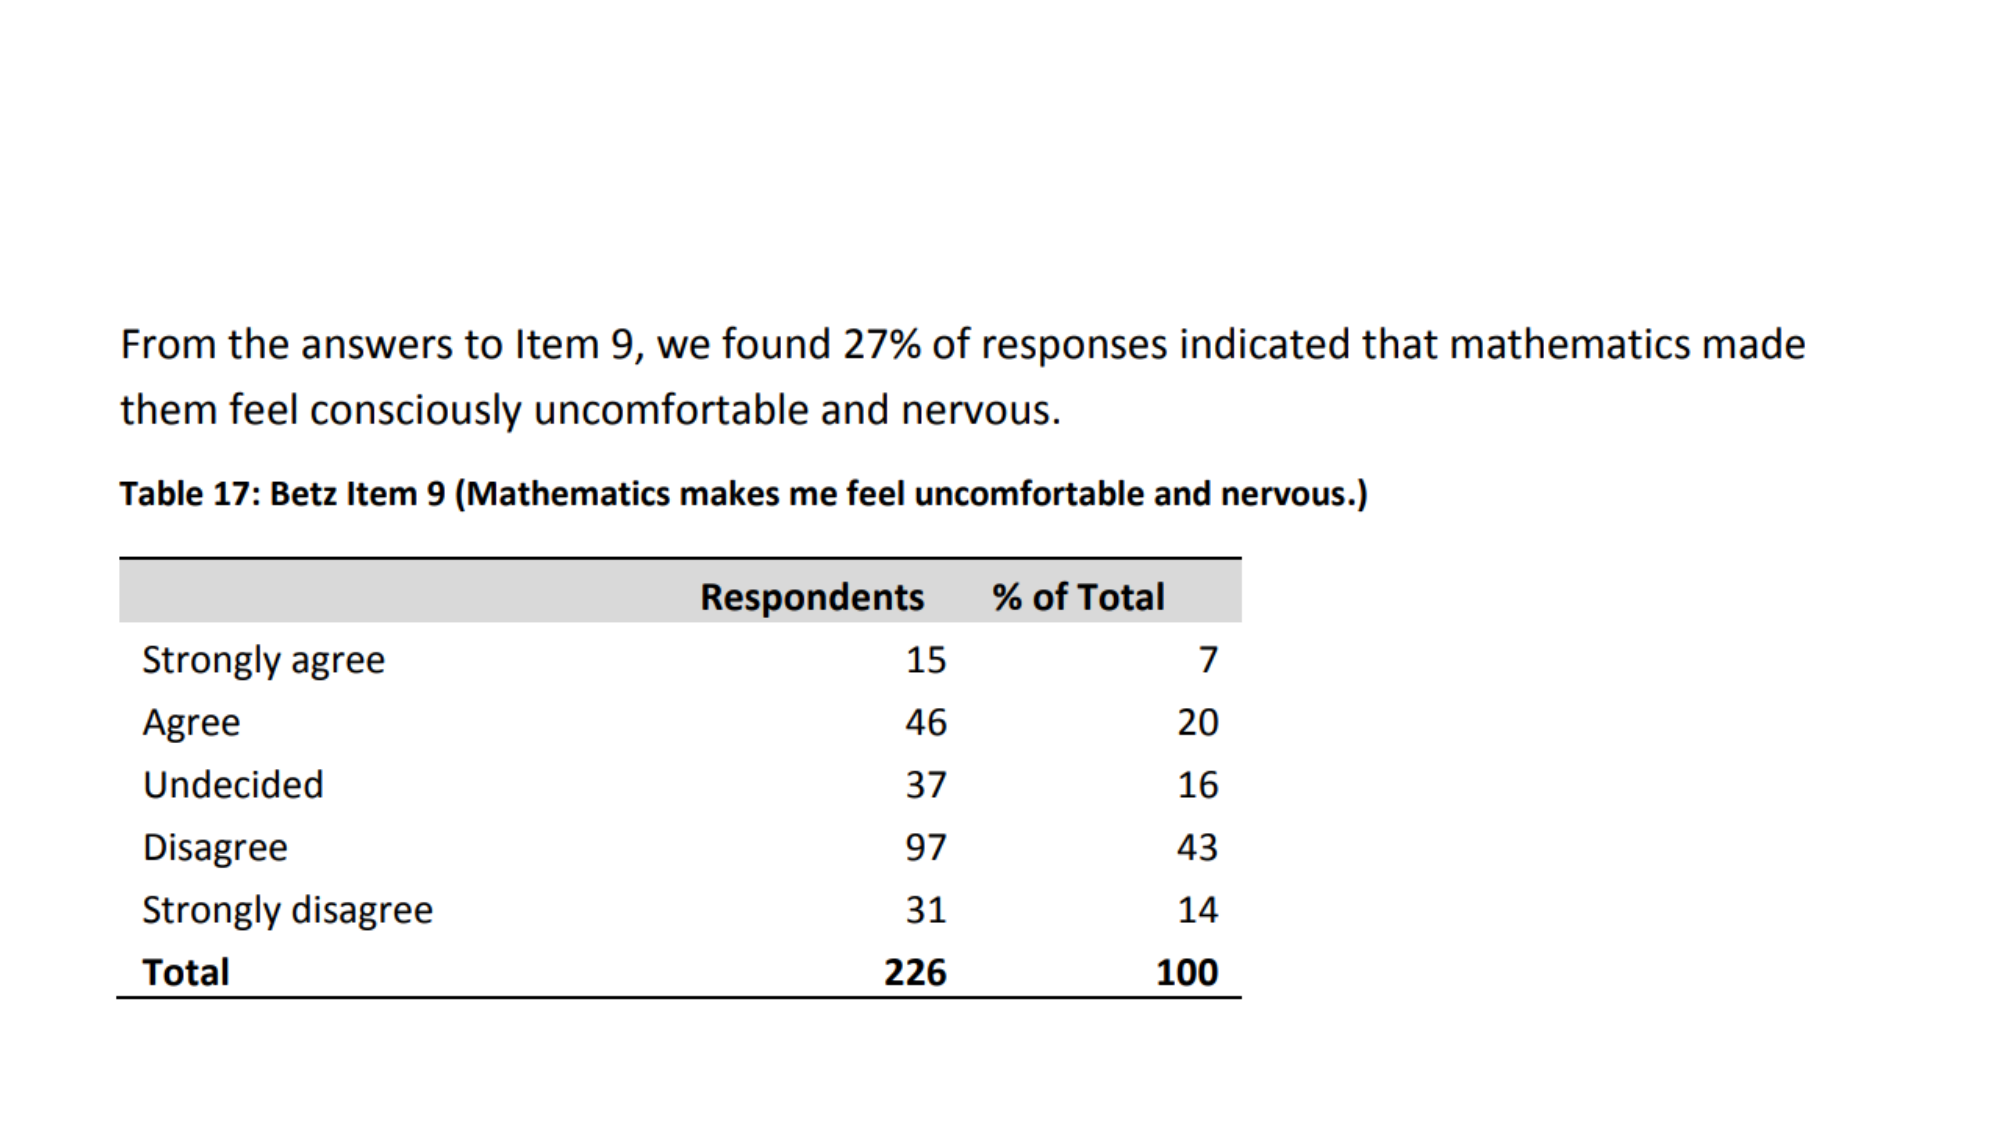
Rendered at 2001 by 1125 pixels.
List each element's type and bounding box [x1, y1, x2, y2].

picture [79, 299, 1841, 1026]
